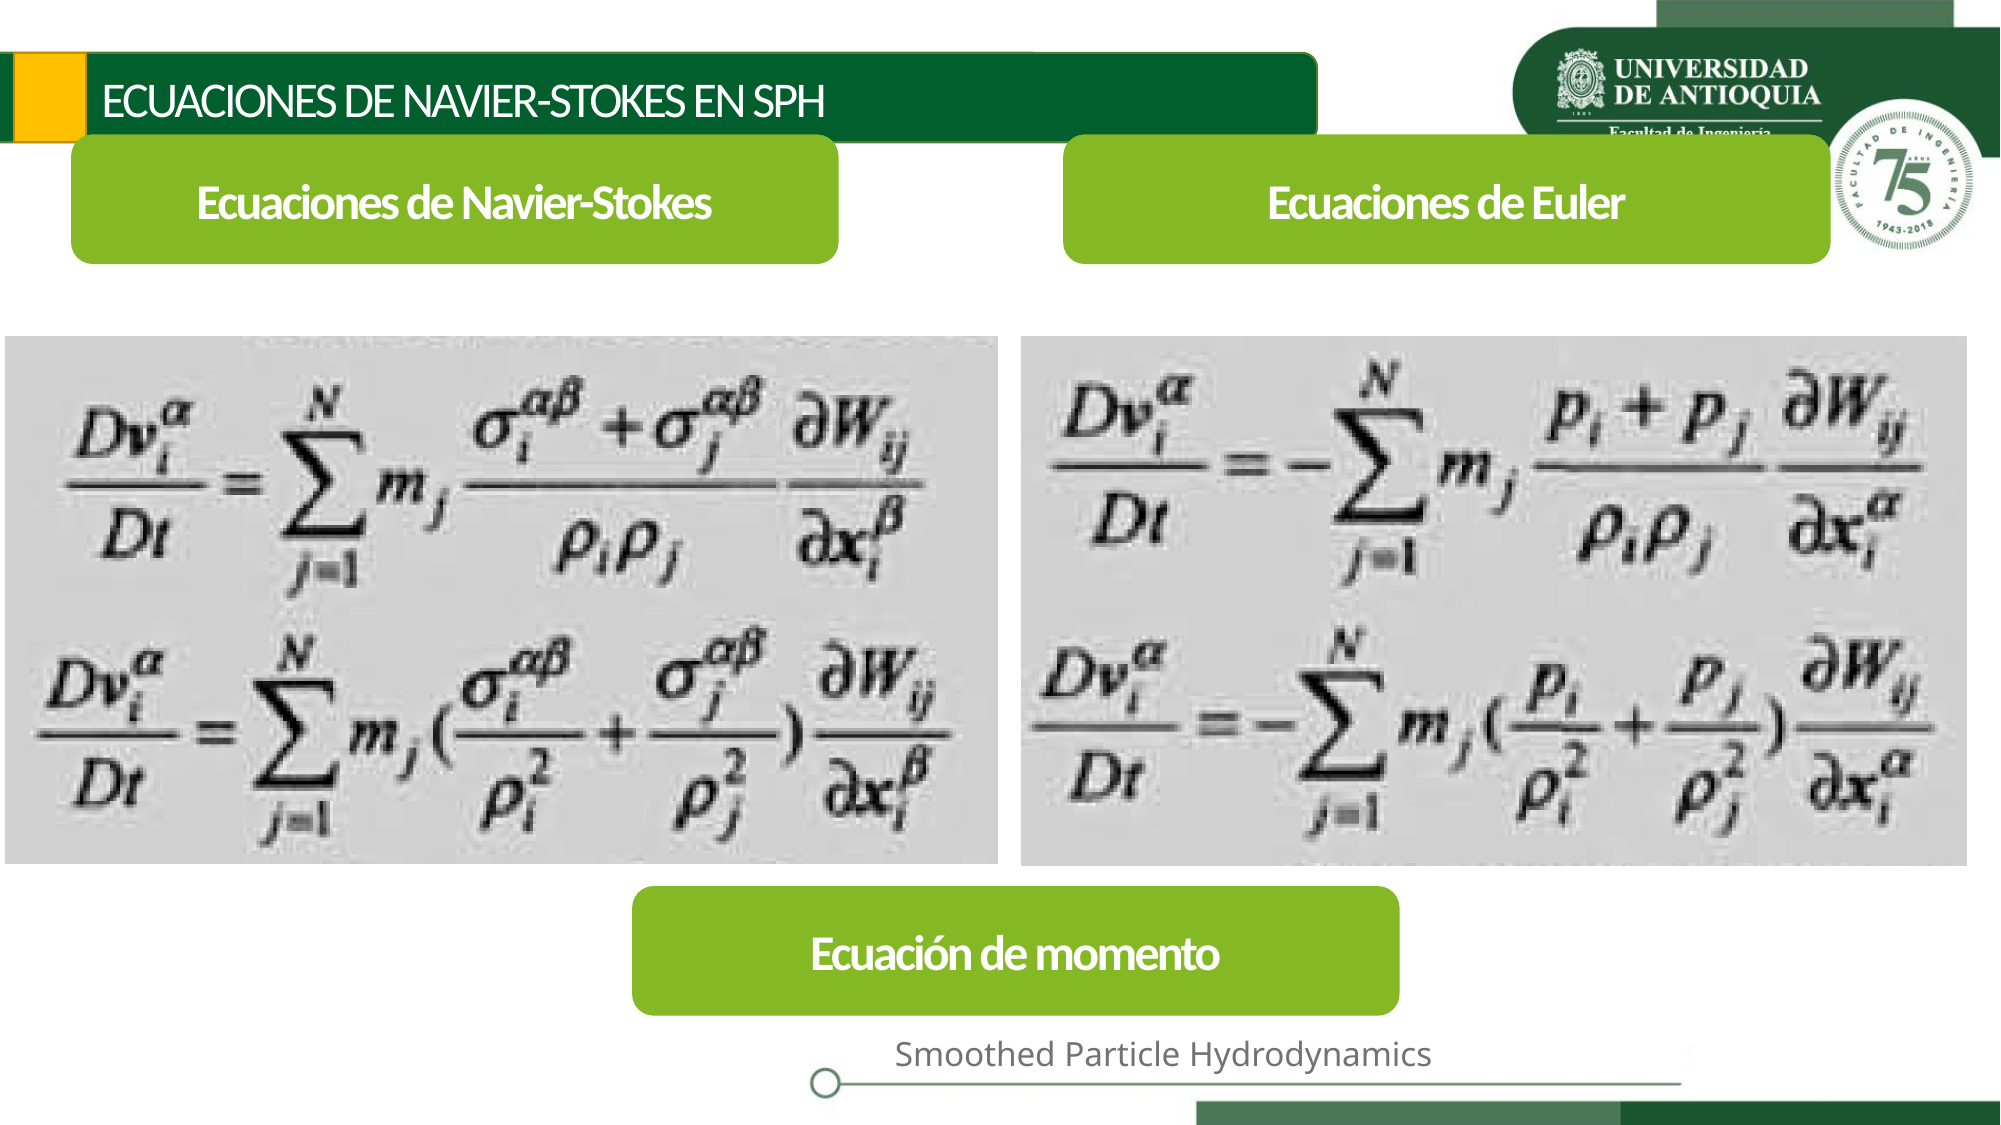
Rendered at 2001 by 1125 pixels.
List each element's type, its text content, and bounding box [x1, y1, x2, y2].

text_box Ecuación de momento [632, 886, 1400, 1016]
text_box Ecuaciones de Navier-Stokes [71, 134, 839, 265]
text_box [0, 52, 14, 143]
text_box Ecuaciones de Euler [1063, 134, 1831, 265]
text_box [825, 135, 1077, 143]
text_box [1693, 765, 2000, 1098]
picture [0, 0, 2001, 1125]
text_box ECUACIONES DE NAVIER-STOKES EN SPH [86, 59, 1646, 135]
text_box [14, 52, 87, 143]
text_box Smoothed Particle Hydrodynamics [880, 1025, 1780, 1081]
text_box [87, 52, 1315, 59]
